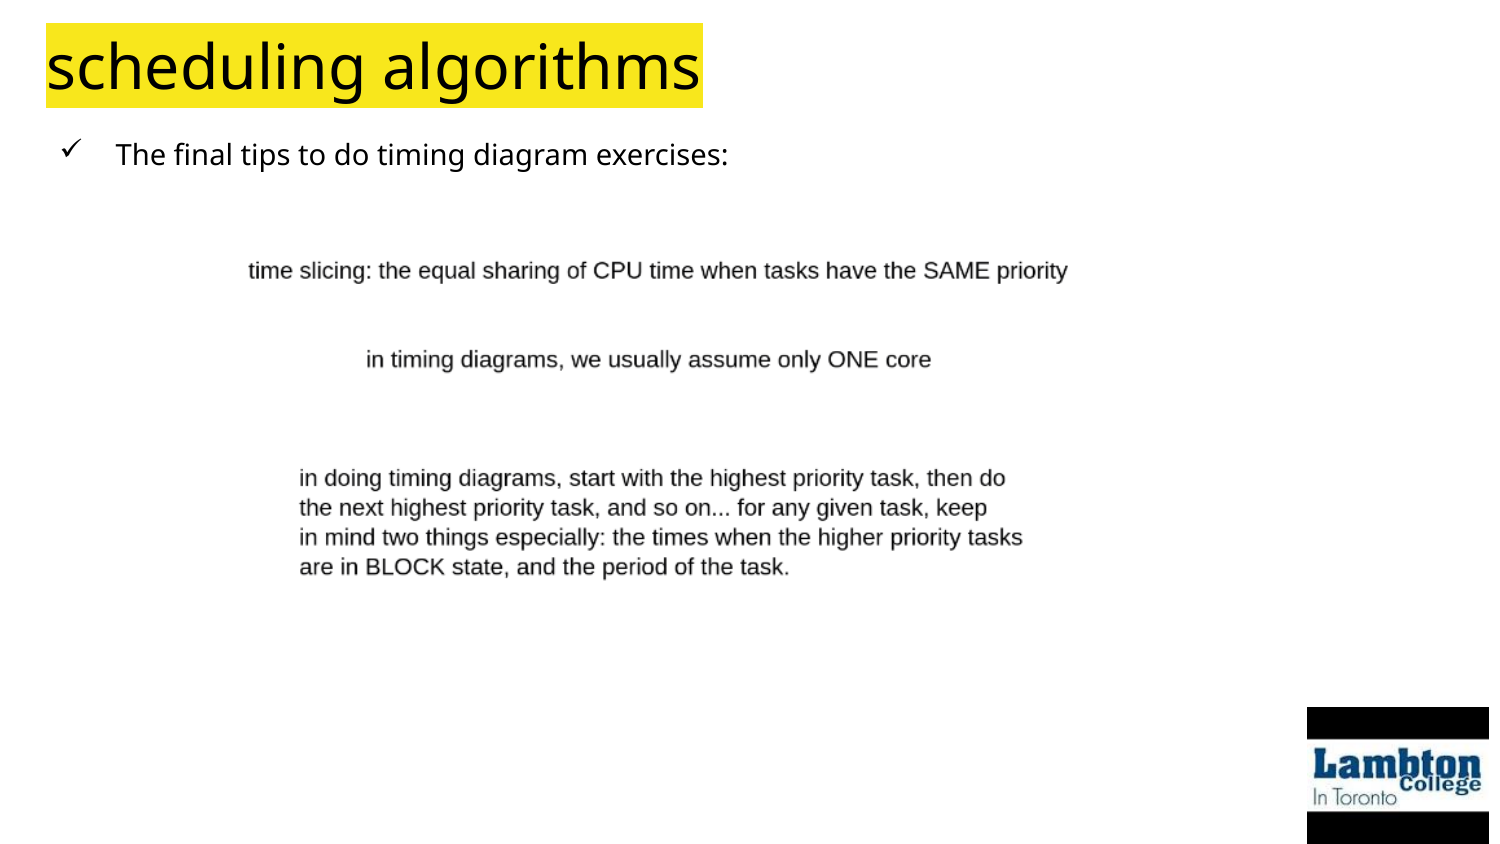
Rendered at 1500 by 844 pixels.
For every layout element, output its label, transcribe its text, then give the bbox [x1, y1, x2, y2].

text_box scheduling algorithms [31, 12, 1430, 107]
picture [1307, 707, 1489, 844]
text_box The final tips to do timing diagram exercises: [25, 116, 1464, 664]
picture [237, 248, 1077, 595]
